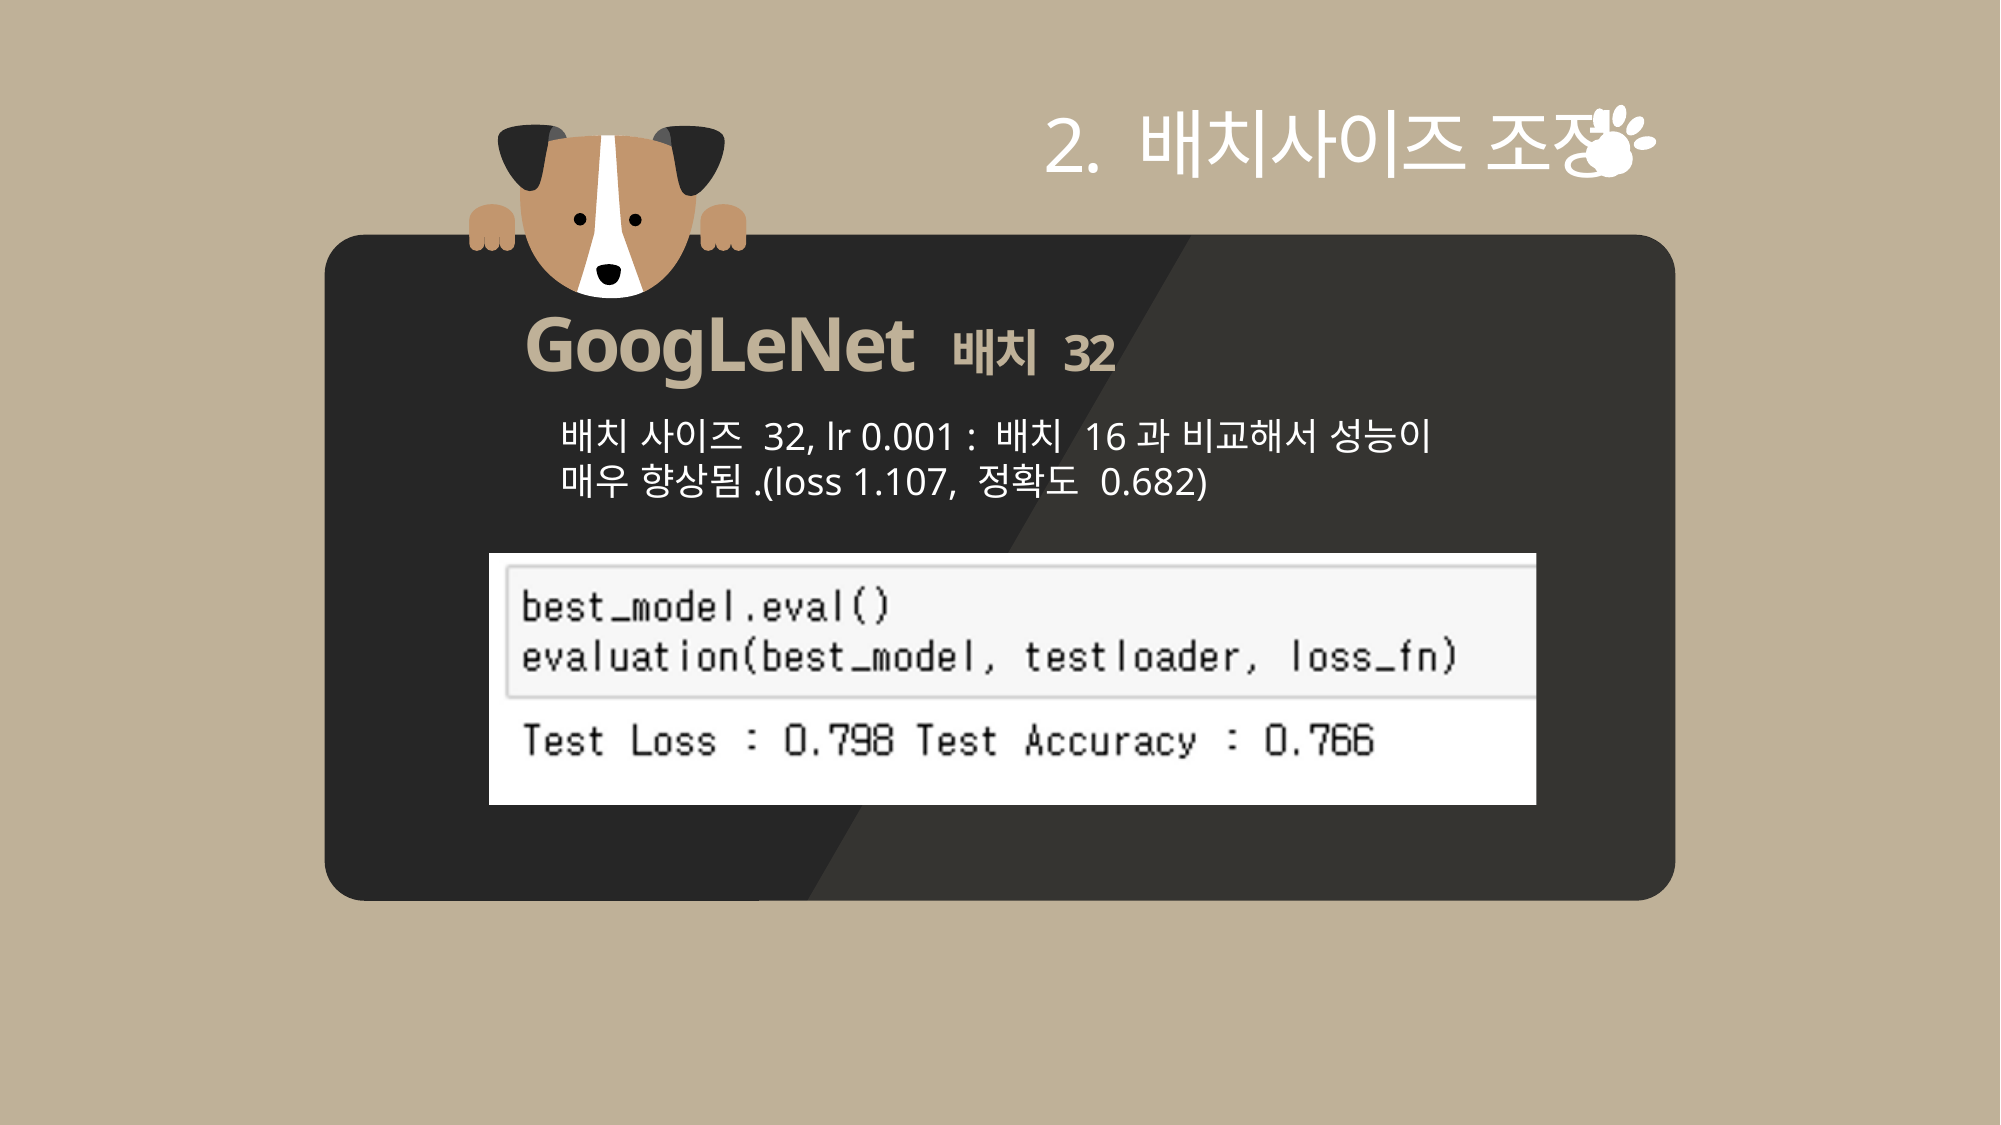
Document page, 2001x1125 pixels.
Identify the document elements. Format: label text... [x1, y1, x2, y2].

text_box [1612, 104, 1627, 127]
text_box [1593, 108, 1607, 132]
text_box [469, 204, 496, 251]
text_box 2. 배치사이즈 조정 [1028, 89, 2000, 195]
picture [489, 553, 1537, 805]
text_box [1585, 131, 1633, 178]
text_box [496, 111, 726, 297]
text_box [726, 204, 747, 251]
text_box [324, 234, 1676, 902]
text_box [1626, 116, 1645, 136]
text_box [1633, 136, 1657, 150]
